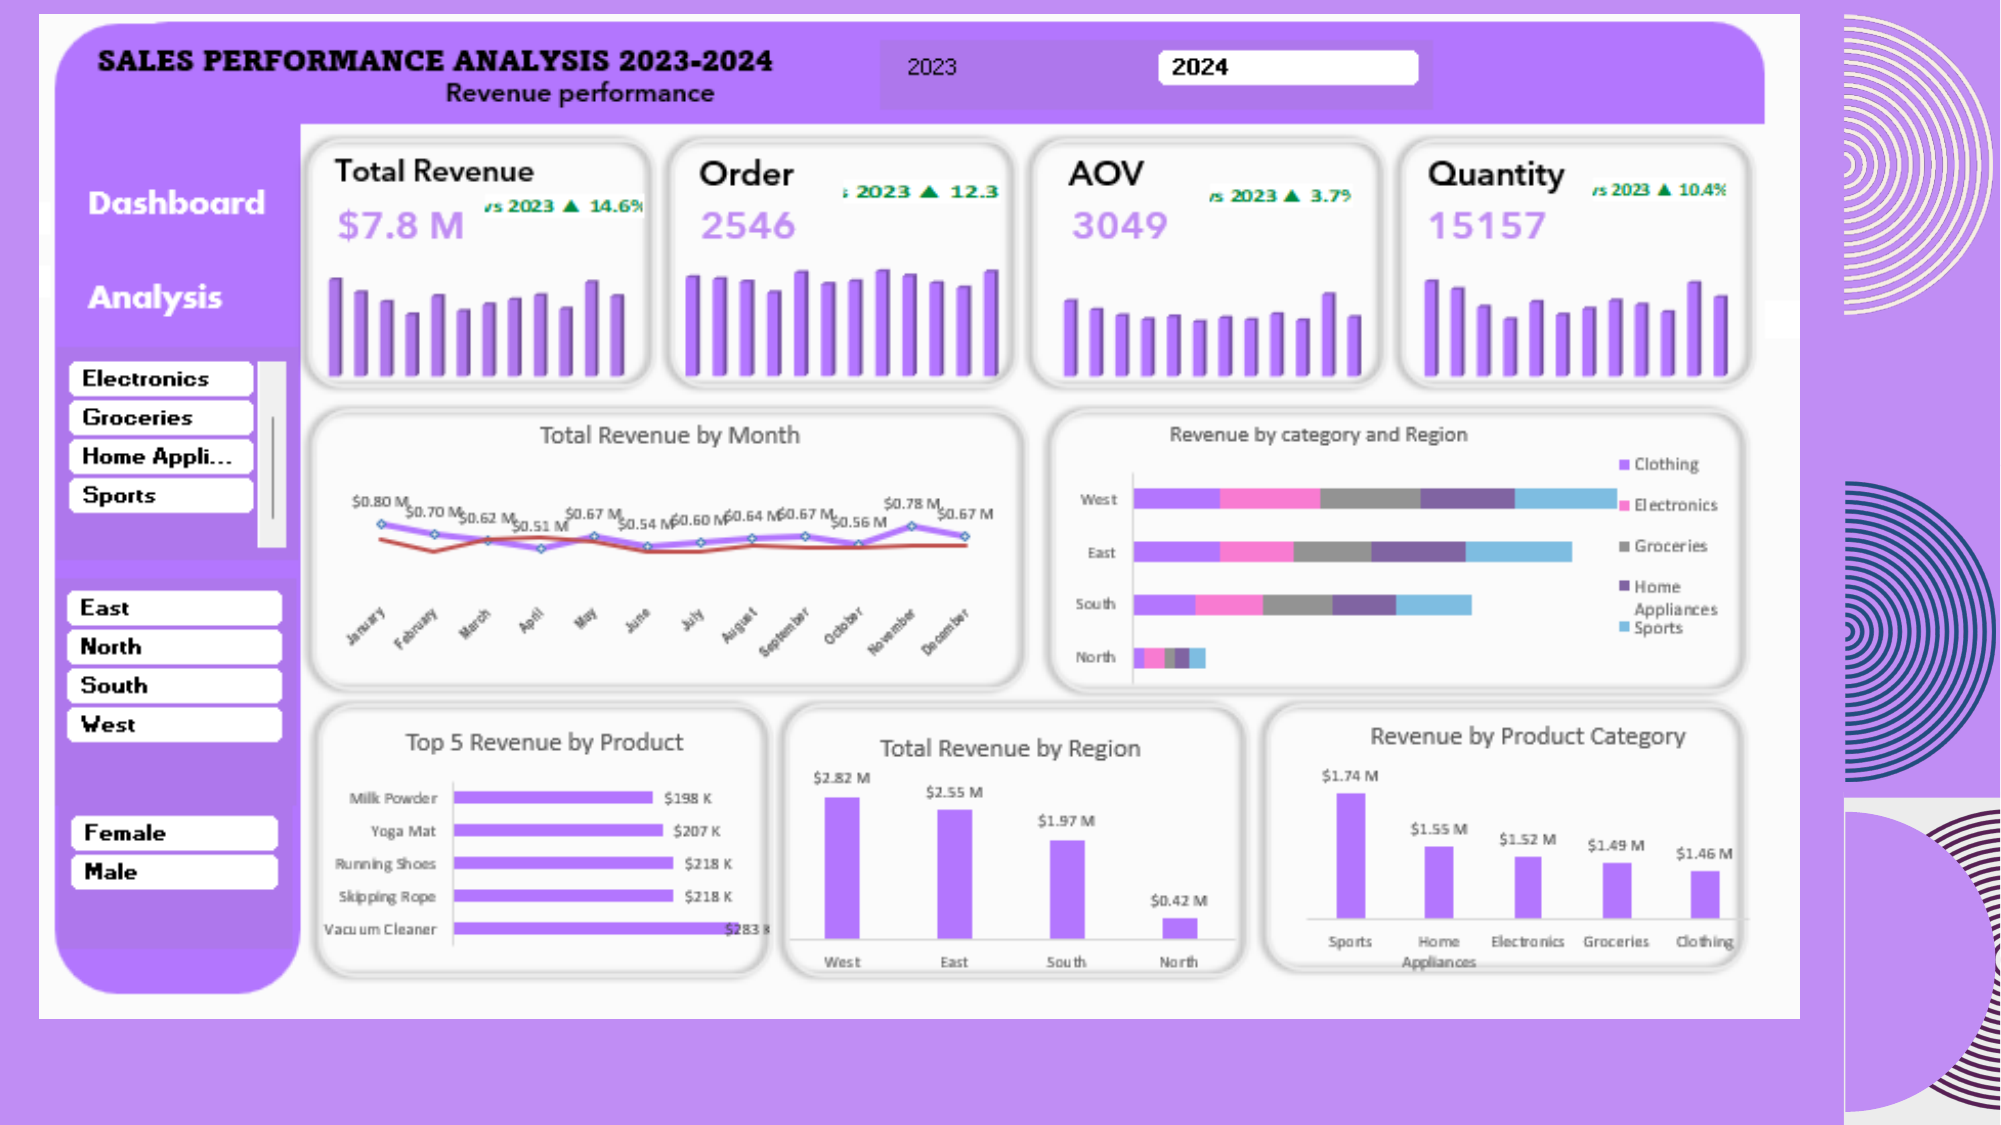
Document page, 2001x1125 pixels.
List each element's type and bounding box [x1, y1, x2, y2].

picture [1844, 15, 1993, 314]
picture [1846, 482, 1996, 782]
picture [1860, 810, 2001, 1110]
picture [39, 14, 1800, 1020]
